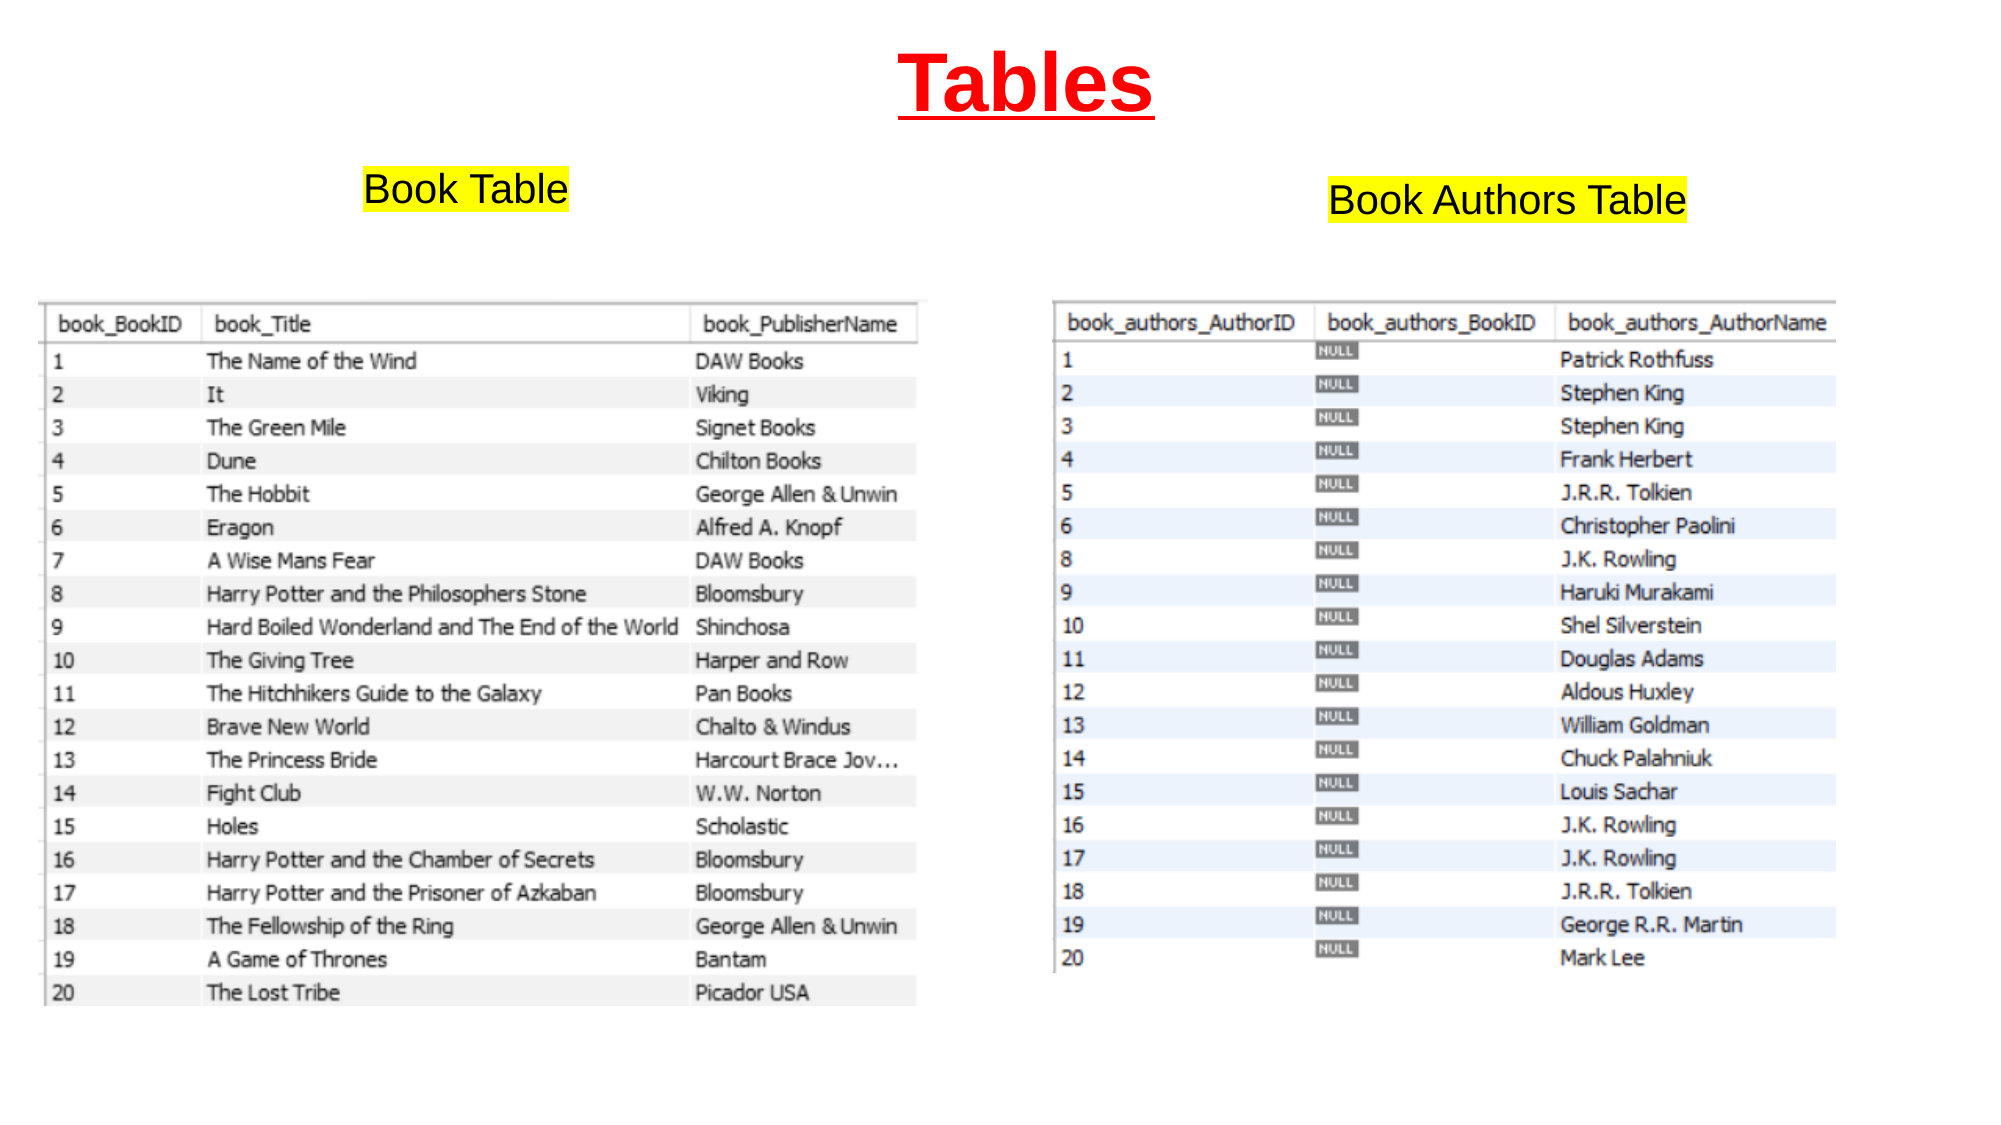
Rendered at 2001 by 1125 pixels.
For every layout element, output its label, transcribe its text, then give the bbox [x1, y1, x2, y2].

picture [37, 299, 928, 1006]
picture [1052, 299, 1836, 973]
text_box Book Authors Table [1313, 165, 1870, 230]
text_box Tables [882, 20, 1496, 105]
text_box Book Table [348, 114, 640, 220]
